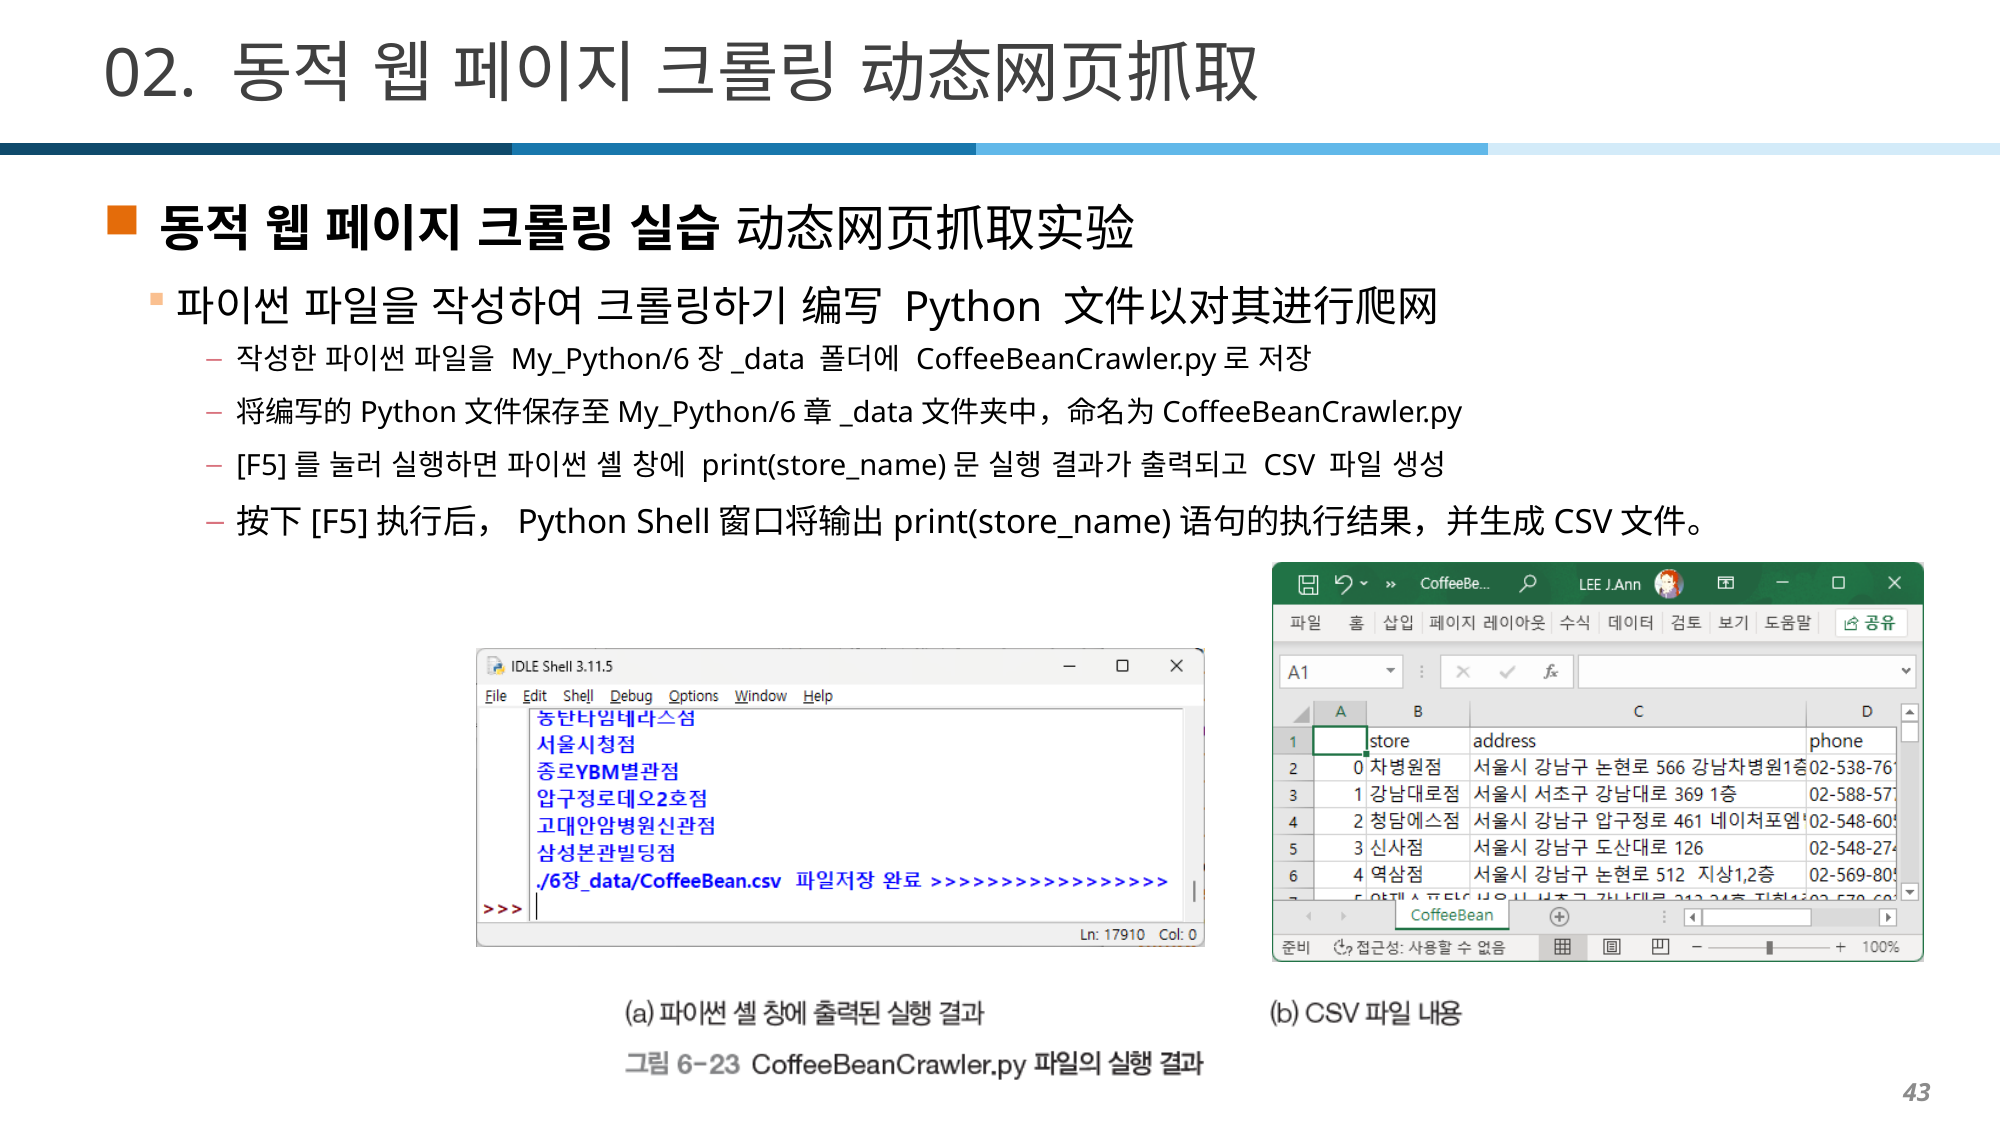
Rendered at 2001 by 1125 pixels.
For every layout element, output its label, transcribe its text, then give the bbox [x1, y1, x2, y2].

list 동적 웹 페이지 크롤링 실습 动态网页抓取实验 파이썬 파일을 작성하여 크롤링하기 编写 Python 文件以对其进行爬网 작성한 파이썬 파일을 My_Python/6장_data 폴더에 CoffeeBeanCrawler.py로 저장 将编写的Python文件保存至My_Python/6章_data文件夹中，命名为CoffeeBeanCrawler.py [F5]를 눌러 실행하면 파이썬 셸 창에 print(store_name)문 실행 결과가 출력되고 CSV 파일 생성 按下[F5]执行后，Python Shell窗口将输出print(store_name)语句的执行结果，并生成CSV文件。 [88, 176, 1920, 1083]
picture [476, 648, 1205, 947]
picture [603, 980, 1543, 1098]
picture [1272, 562, 1924, 962]
text_box [928, 487, 1078, 638]
title 02. 동적 웹 페이지 크롤링 动态网页抓取 [88, 18, 1920, 122]
